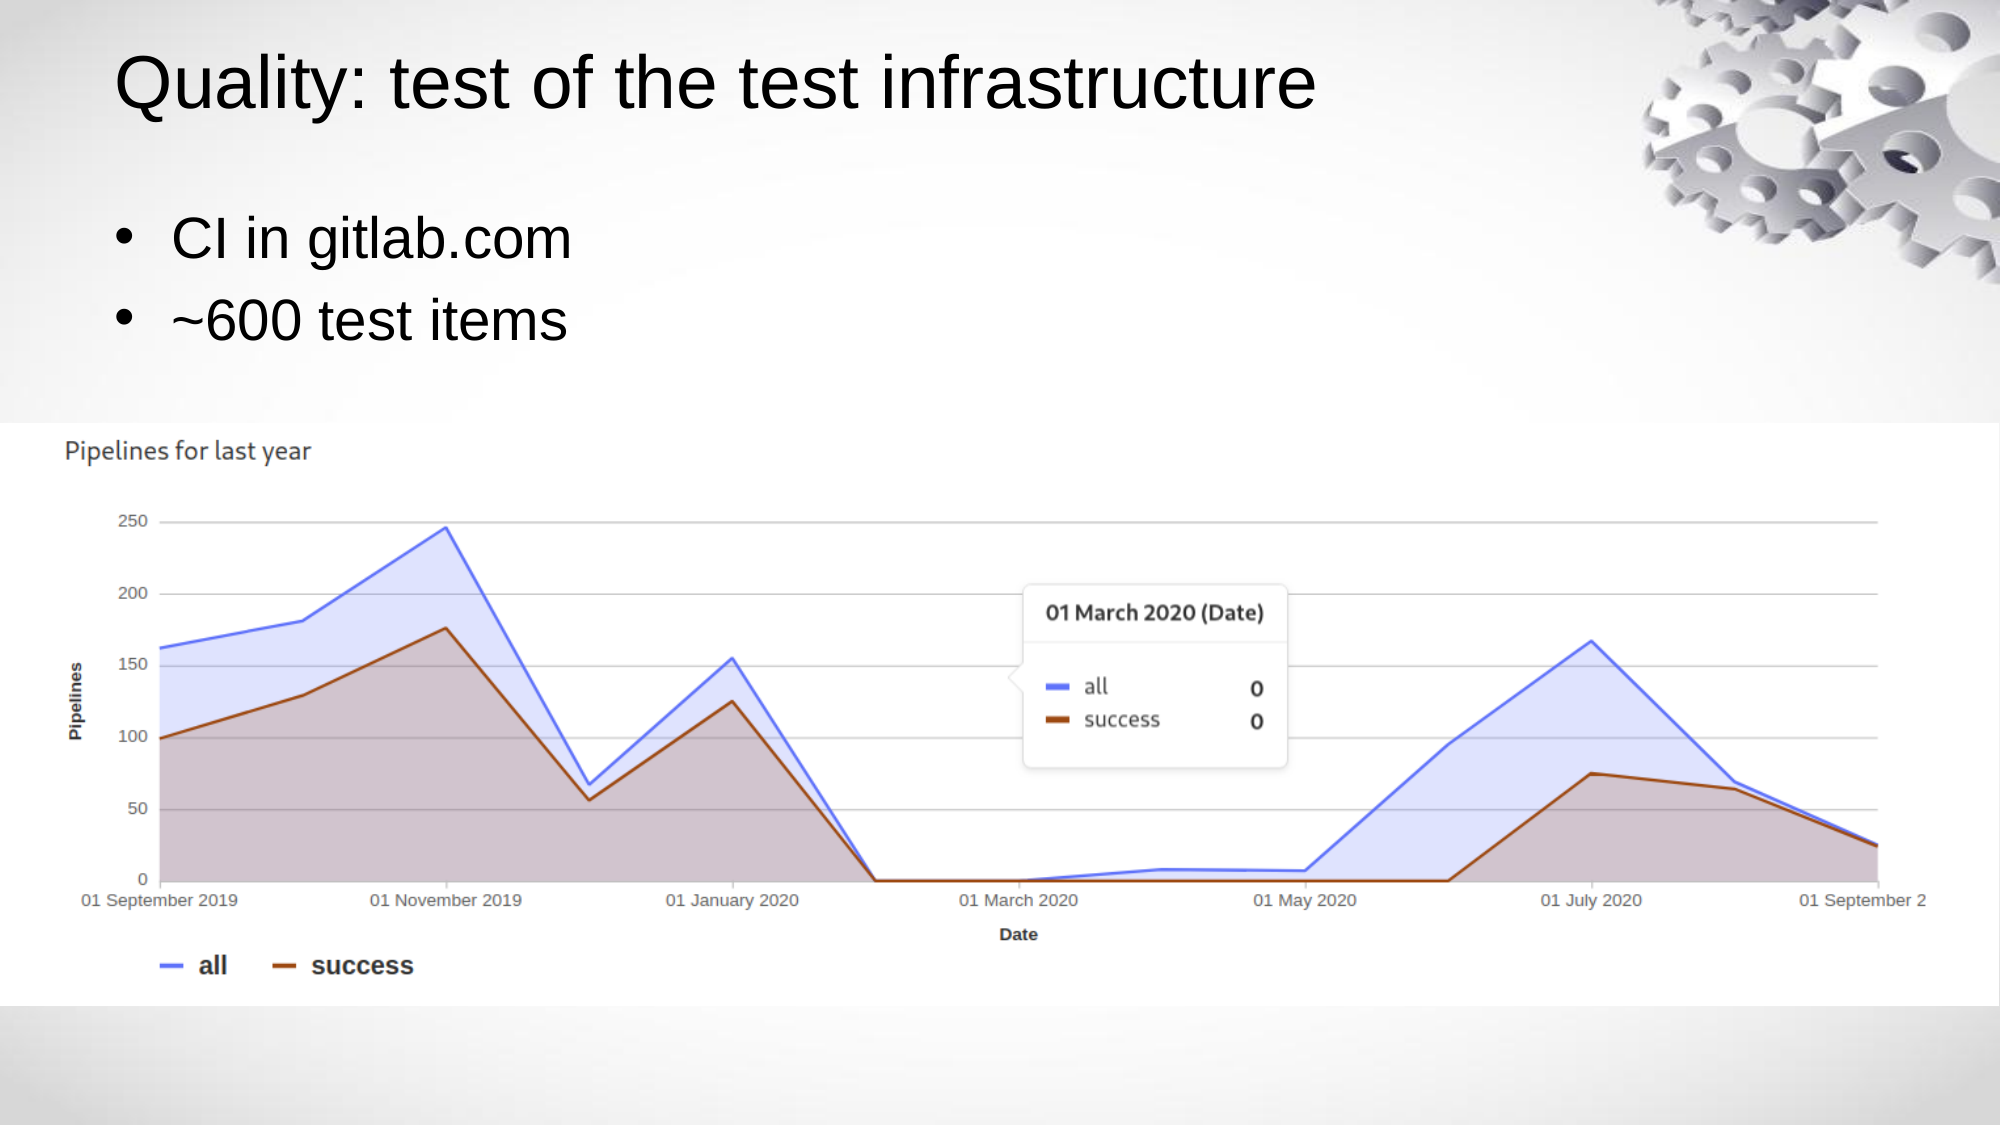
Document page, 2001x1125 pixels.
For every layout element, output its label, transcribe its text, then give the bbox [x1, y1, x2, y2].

title Quality: test of the test infrastructure [99, 31, 1900, 127]
picture [0, 0, 2000, 1125]
list CI in gitlab.com ~600 test items [99, 192, 984, 422]
